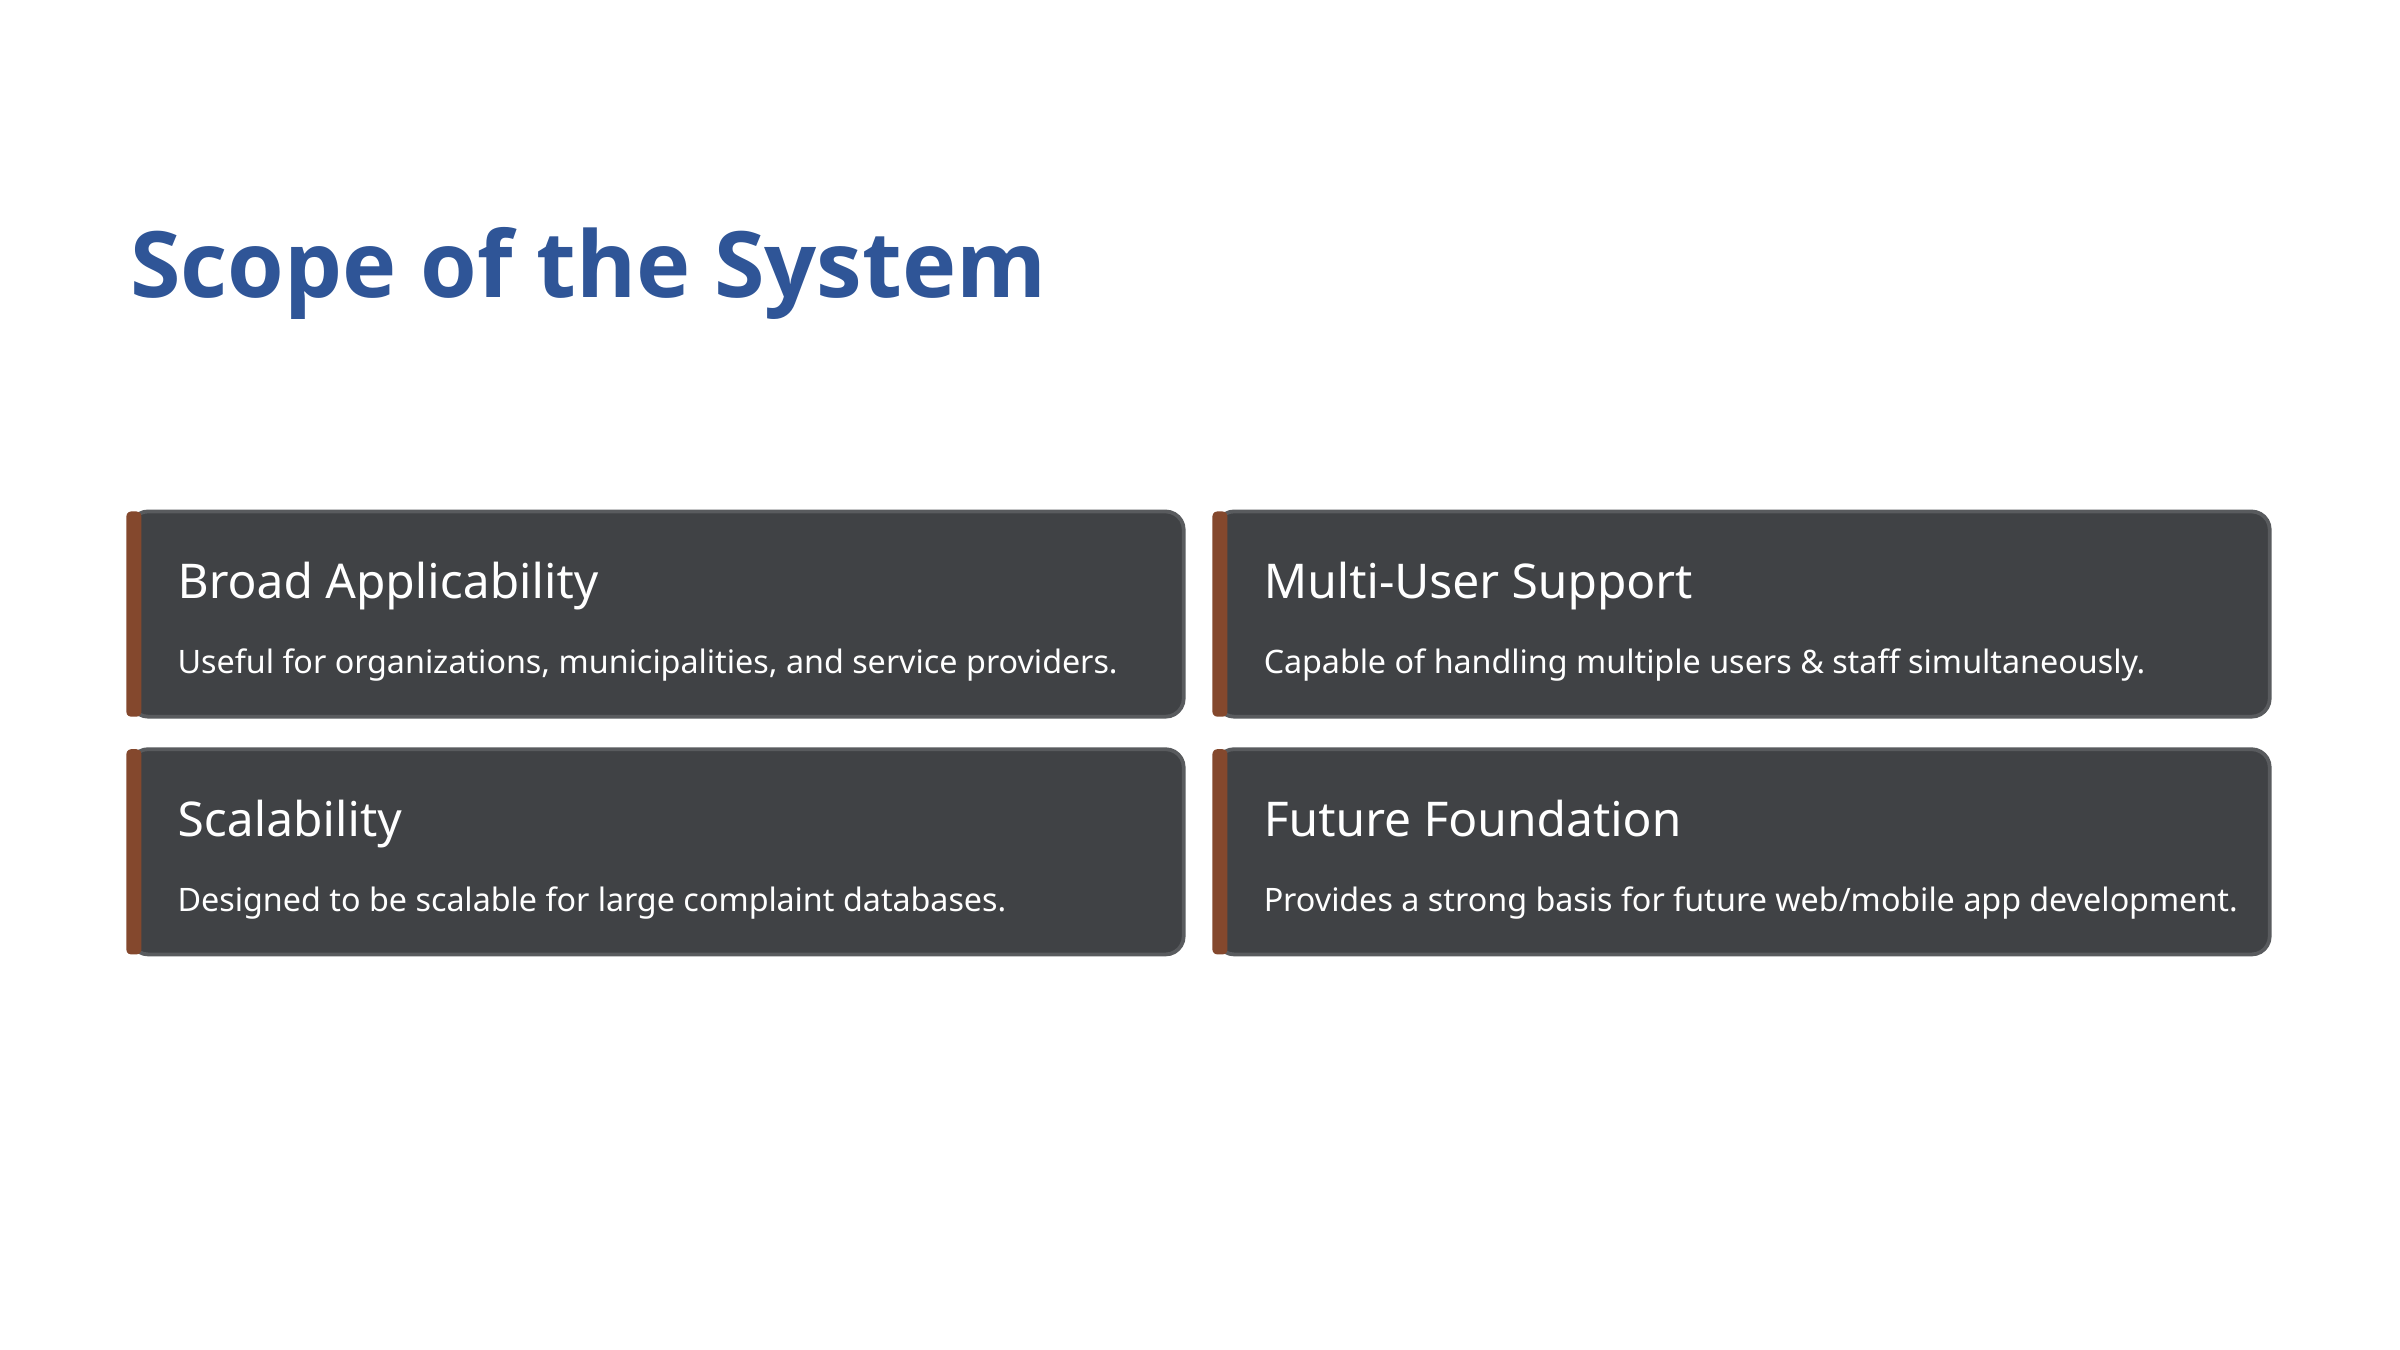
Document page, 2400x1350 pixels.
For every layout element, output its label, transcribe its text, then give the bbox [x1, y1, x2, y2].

text_box Multi-User Support [1263, 547, 1753, 609]
text_box Provides a strong basis for future web/mobile app development. [1263, 866, 2234, 919]
text_box Designed to be scalable for large complaint databases. [177, 866, 1148, 919]
text_box Capable of handling multiple users & staff simultaneously. [1263, 628, 2234, 681]
text_box Scope of the System [130, 265, 1036, 384]
text_box [126, 511, 142, 717]
text_box [126, 749, 142, 955]
text_box Scalability [177, 785, 667, 847]
text_box Broad Applicability [177, 547, 667, 609]
text_box [1227, 749, 2270, 955]
text_box Useful for organizations, municipalities, and service providers. [177, 628, 1148, 681]
text_box [141, 749, 1184, 955]
text_box [1212, 511, 1228, 717]
text_box [140, 511, 1184, 717]
text_box Future Foundation [1263, 785, 1753, 847]
text_box [1227, 511, 2270, 717]
text_box [1212, 749, 1228, 955]
